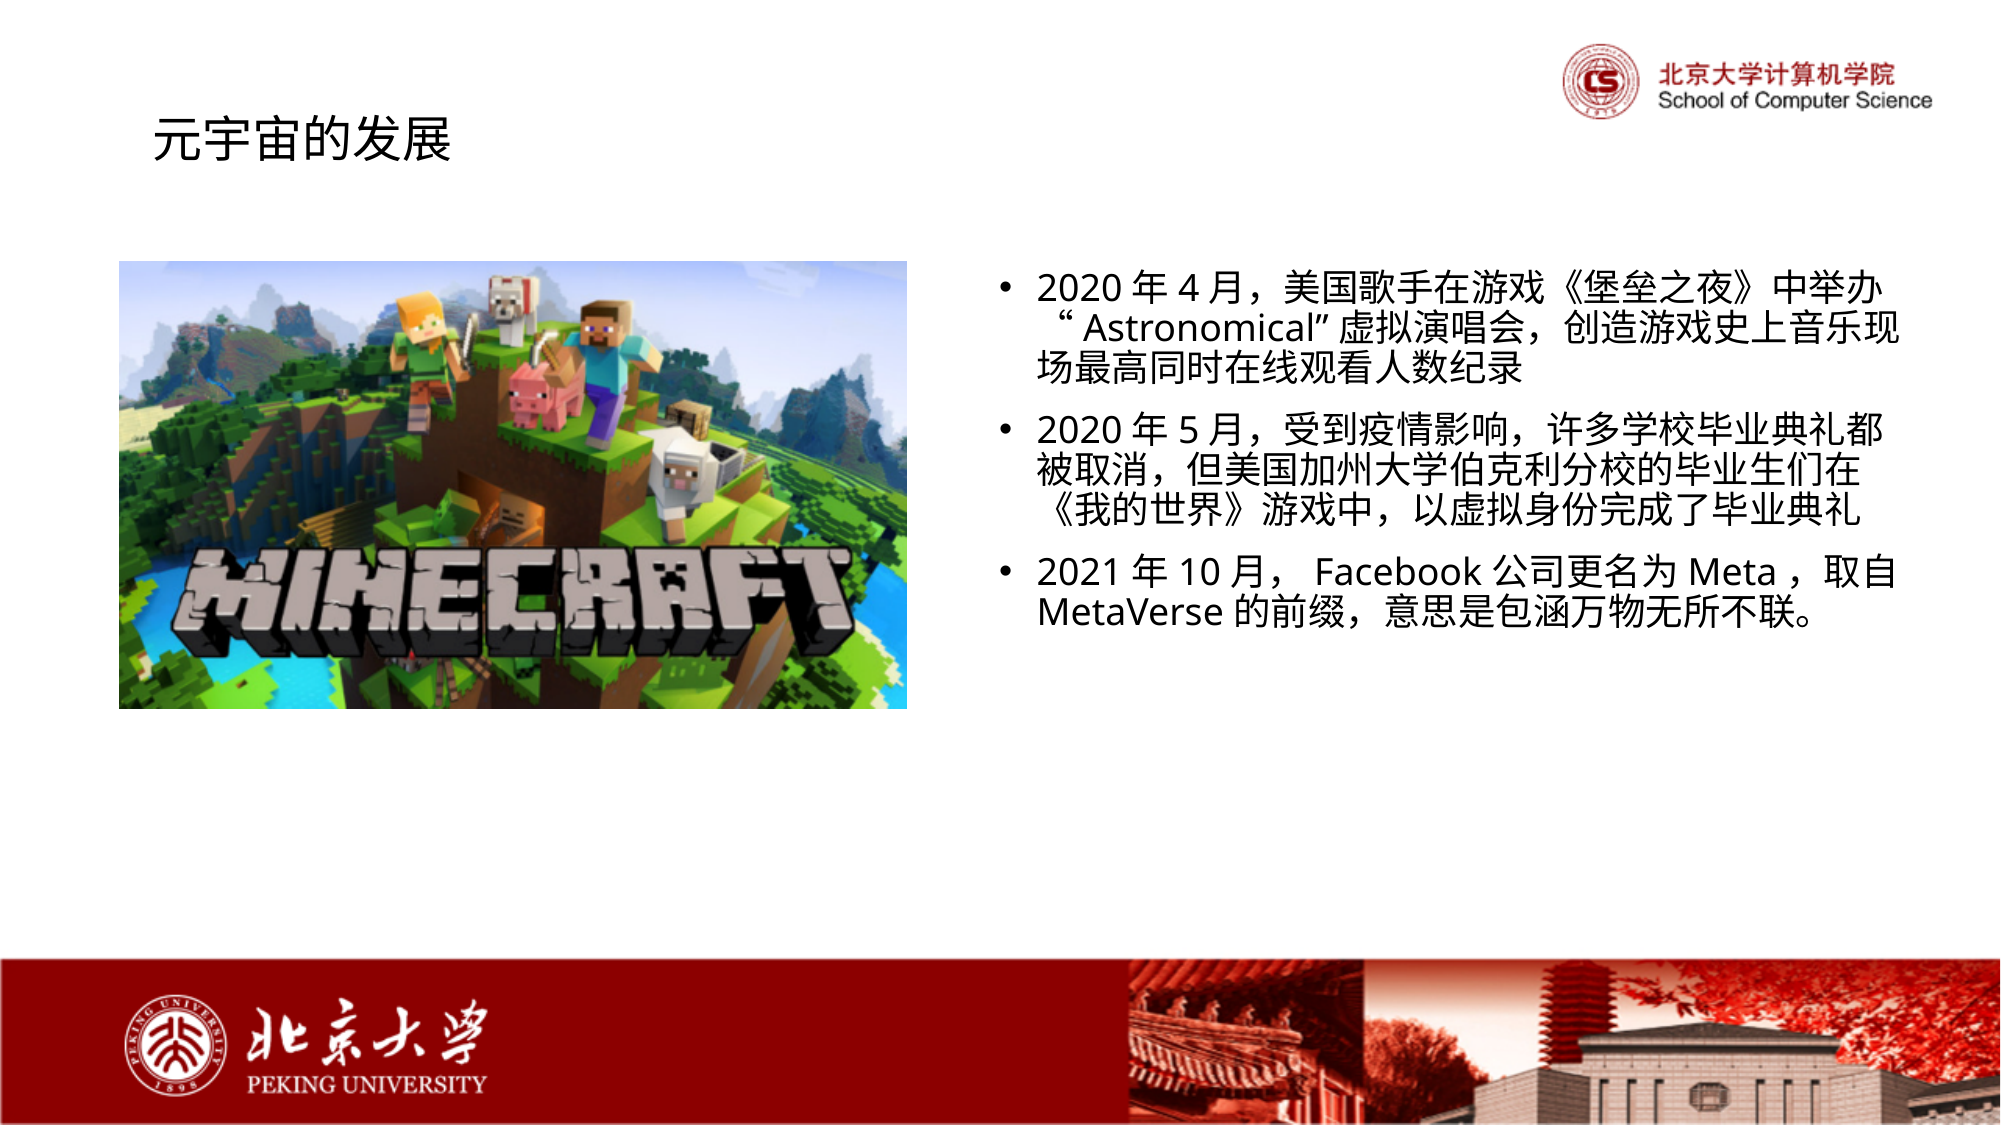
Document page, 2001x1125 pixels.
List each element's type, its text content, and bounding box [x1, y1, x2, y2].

list 2020年4月，美国歌手在游戏《堡垒之夜》中举办“Astronomical”虚拟演唱会，创造游戏史上音乐现场最高同时在线观看人数纪录 2020年5月，受到疫情影响，许多学校毕业典礼都被取消，但美国加州大学伯克利分校的毕业生们在《我的世界》游戏中，以虚拟身份完成了毕业典礼 2021年10月，Facebook公司更名为Meta，取自MetaVerse的前缀，意思是包涵万物无所不联。 [984, 261, 1923, 975]
title 元宇宙的发展 [137, 59, 943, 223]
picture [0, 0, 2001, 1125]
